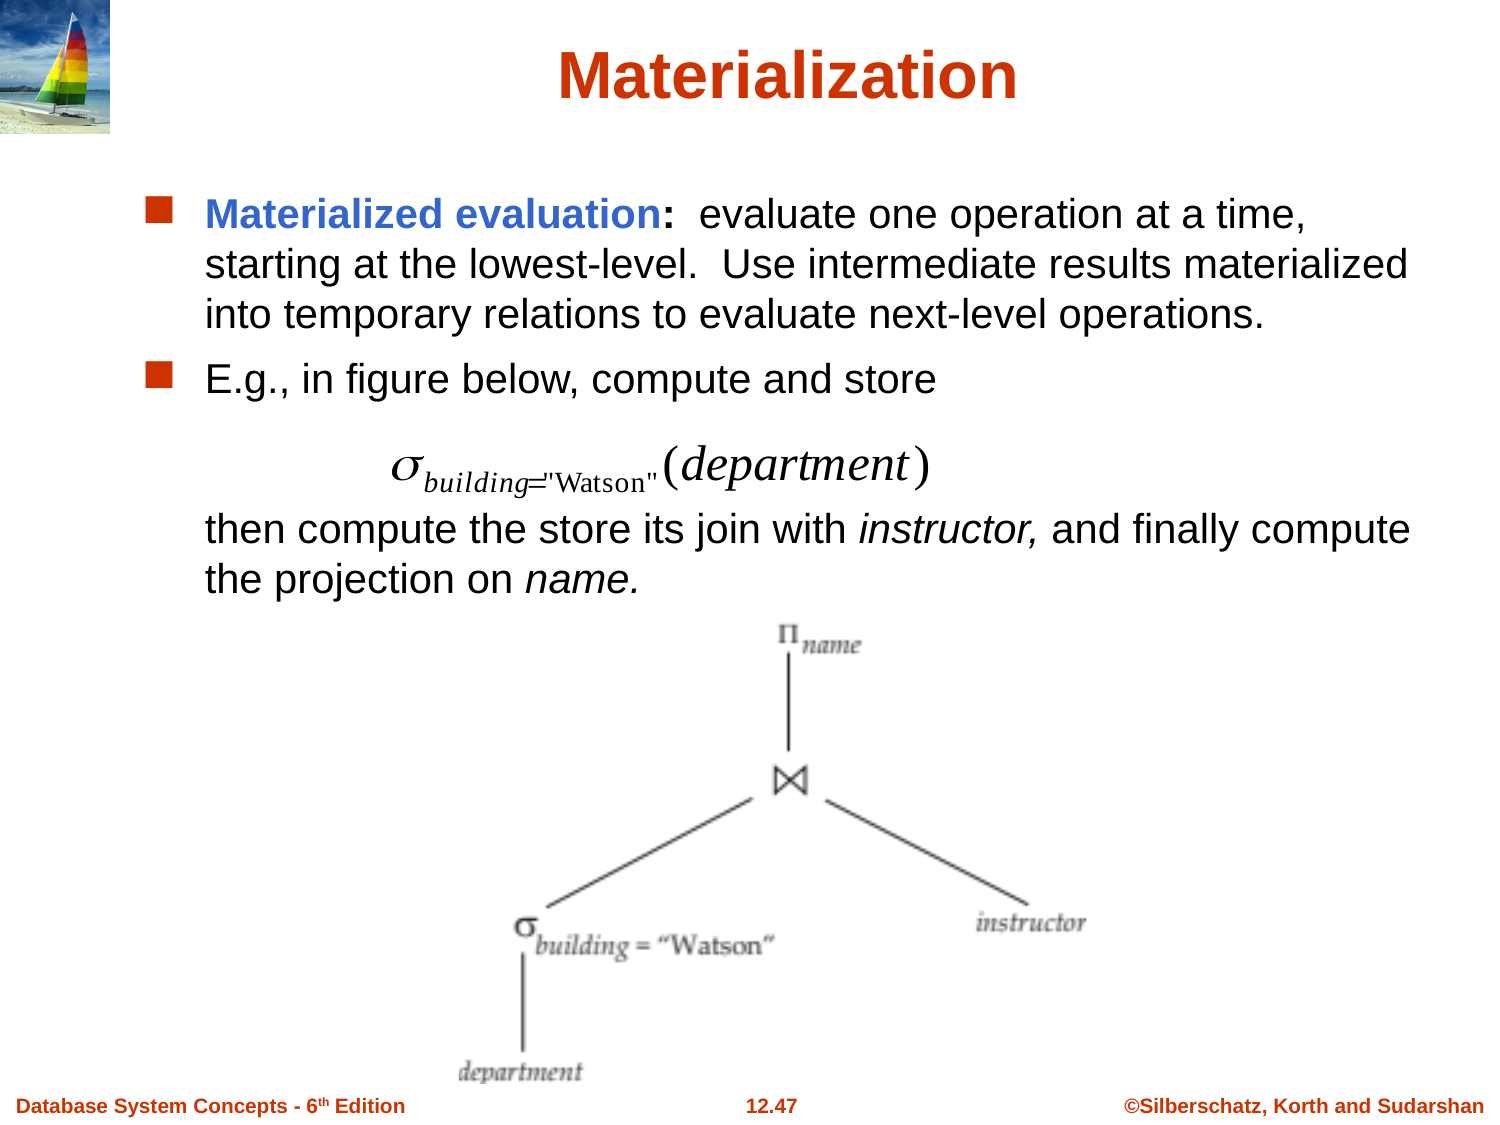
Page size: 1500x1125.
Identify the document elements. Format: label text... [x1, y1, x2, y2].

title Materialization [125, 18, 1452, 120]
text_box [383, 429, 940, 510]
picture [458, 618, 1087, 1085]
list Materialized evaluation: evaluate one operation at a time, starting at the lowest-level. Use intermediate results materialized into temporary relations to evaluate next-level operations. E.g., in figure below, compute and store then compute the store its join with instructor, and finally compute the projection on name. [133, 179, 1442, 621]
picture [0, 0, 110, 134]
